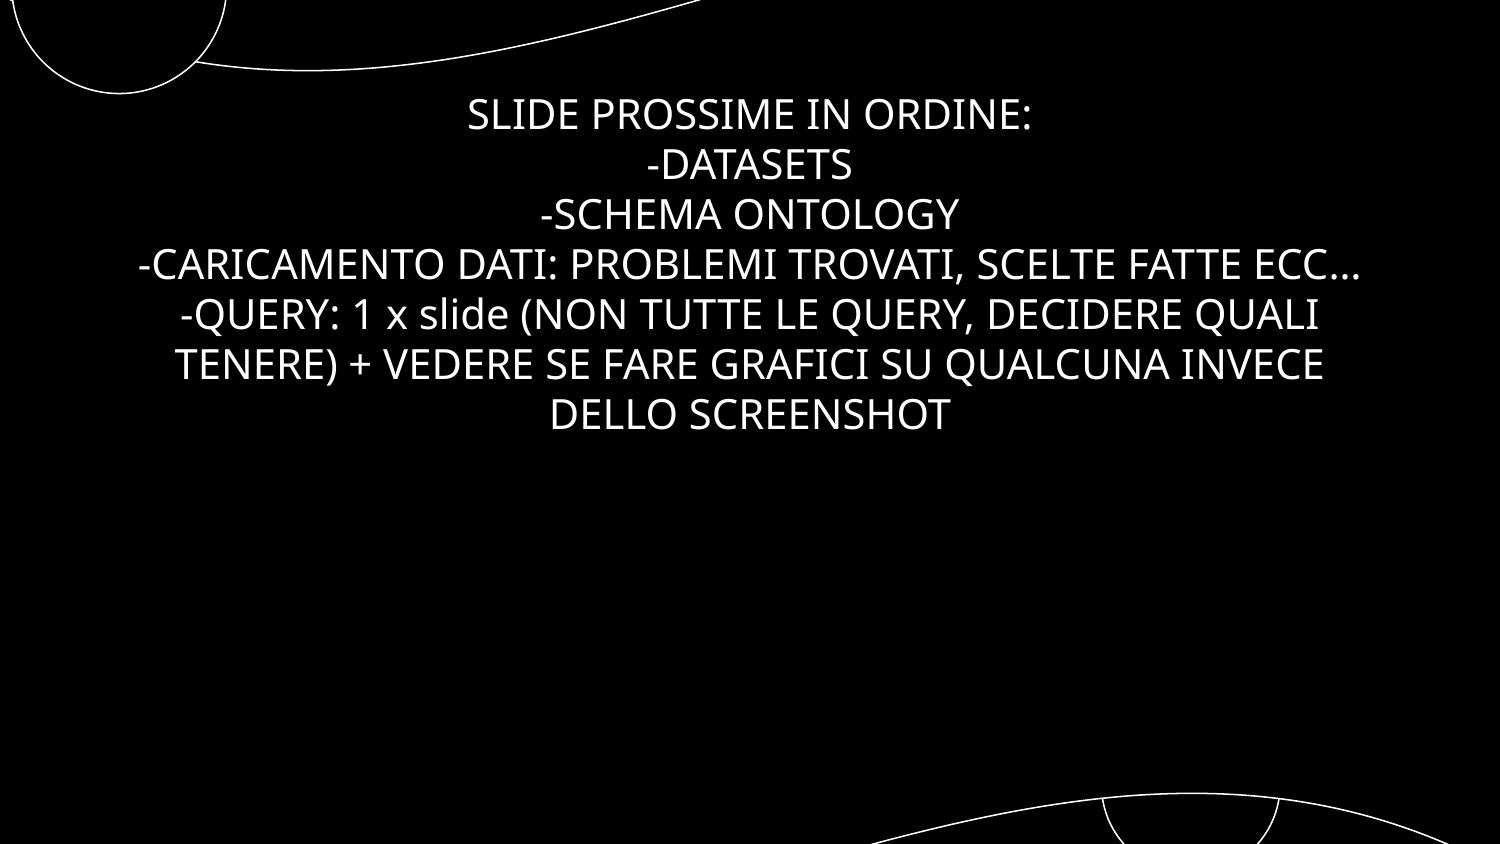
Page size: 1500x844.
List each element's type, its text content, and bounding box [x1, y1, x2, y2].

title SLIDE PROSSIME IN ORDINE: -DATASETS -SCHEMA ONTOLOGY -CARICAMENTO DATI: PROBLEMI TROVATI, SCELTE FATTE ECC… -QUERY: 1 x slide (NON TUTTE LE QUERY, DECIDERE QUALI TENERE) + VEDERE SE FARE GRAFICI SU QUALCUNA INVECE DELLO SCREENSHOT [118, 72, 1382, 690]
